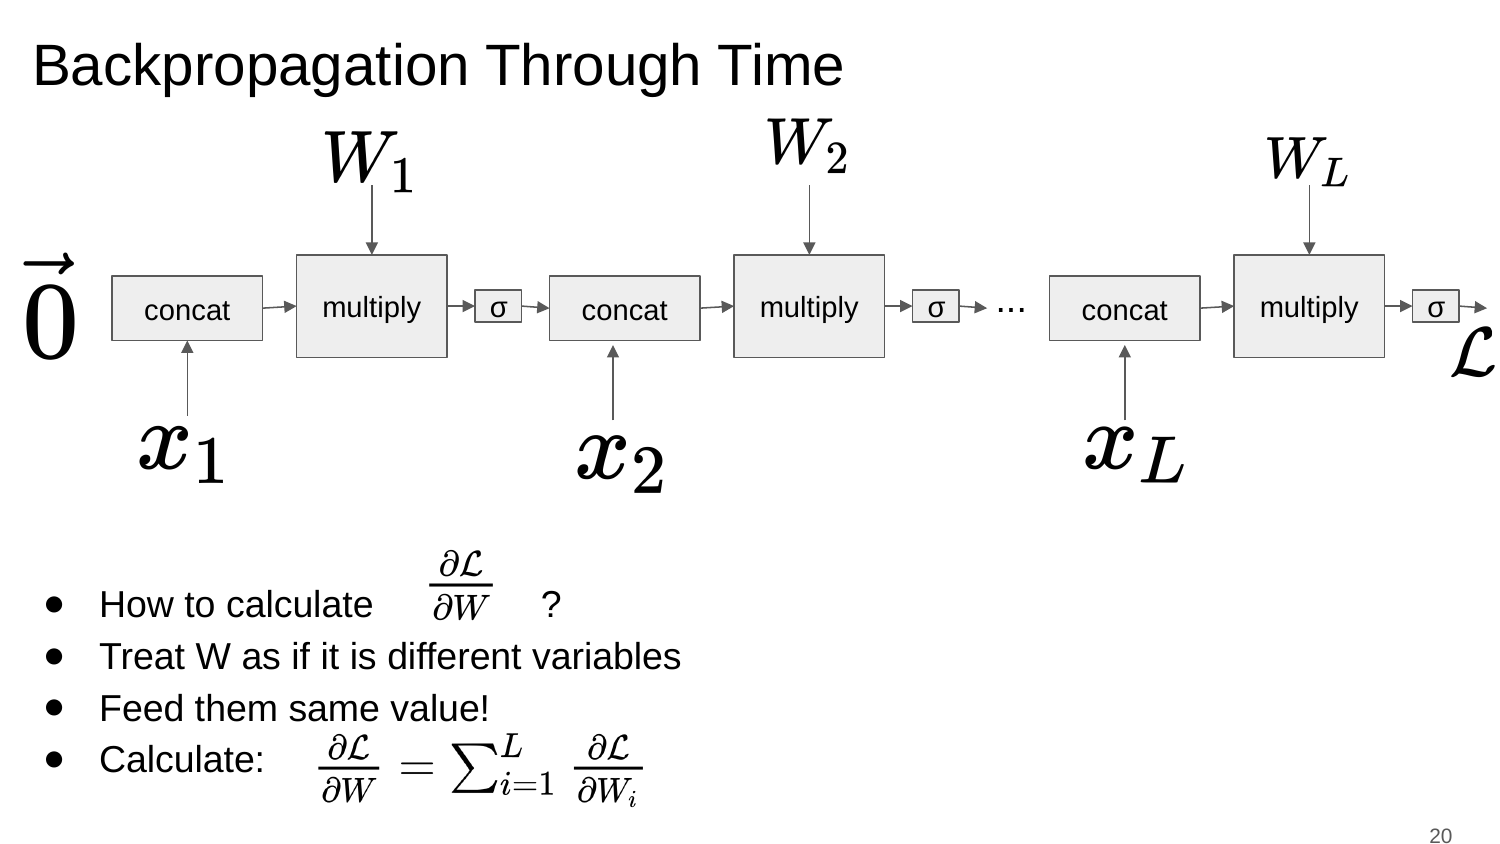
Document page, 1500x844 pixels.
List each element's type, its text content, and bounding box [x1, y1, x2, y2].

picture [1449, 321, 1497, 384]
picture [764, 112, 855, 179]
title Backpropagation Through Time [17, 11, 1415, 106]
picture [423, 546, 499, 625]
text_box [699, 305, 735, 309]
text_box σ [474, 290, 522, 322]
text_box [1199, 305, 1235, 309]
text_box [521, 305, 550, 309]
text_box ‹#› [1377, 802, 1468, 844]
text_box concat [1083, 275, 1201, 341]
picture [1264, 130, 1355, 192]
text_box concat [112, 275, 263, 341]
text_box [262, 305, 297, 309]
picture [573, 424, 676, 503]
picture [1081, 415, 1197, 494]
picture [136, 415, 239, 494]
text_box concat [549, 275, 701, 341]
picture [22, 244, 79, 373]
text_box σ [1412, 290, 1460, 322]
picture [320, 123, 423, 199]
text_box σ [912, 290, 960, 322]
list How to calculate ? Treat W as if it is different variables Feed them same value! Calculate: [9, 558, 782, 790]
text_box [1458, 305, 1488, 309]
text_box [958, 305, 988, 309]
text_box multiply [734, 254, 885, 358]
title ... [980, 260, 1083, 355]
text_box multiply [1234, 254, 1385, 358]
text_box multiply [296, 254, 448, 358]
picture [310, 727, 652, 814]
